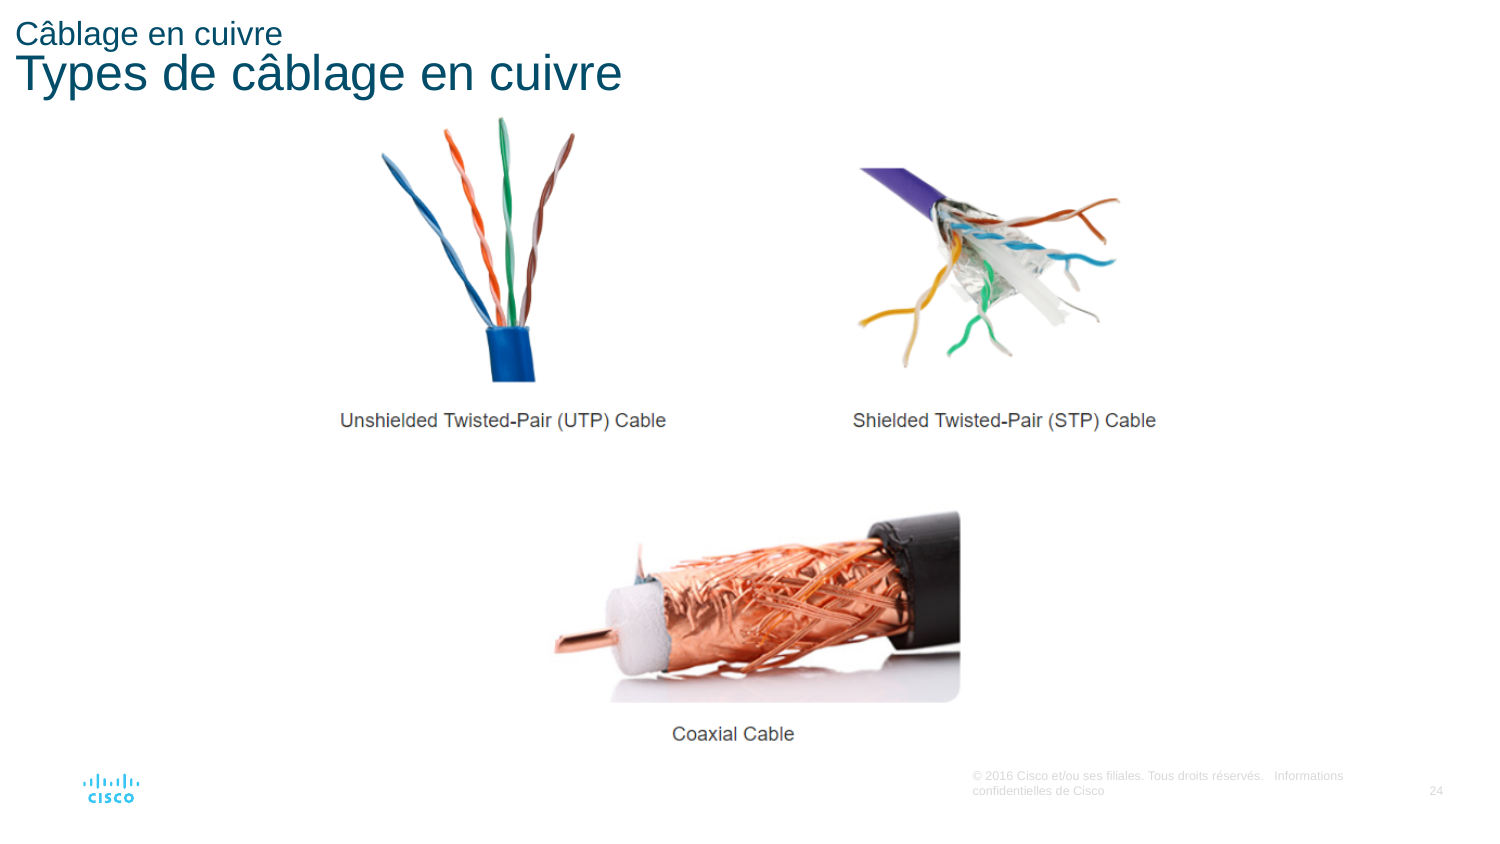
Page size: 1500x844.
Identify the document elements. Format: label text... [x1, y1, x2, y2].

title Câblage en cuivre Types de câblage en cuivre [0, 0, 1369, 121]
picture [283, 105, 1171, 757]
